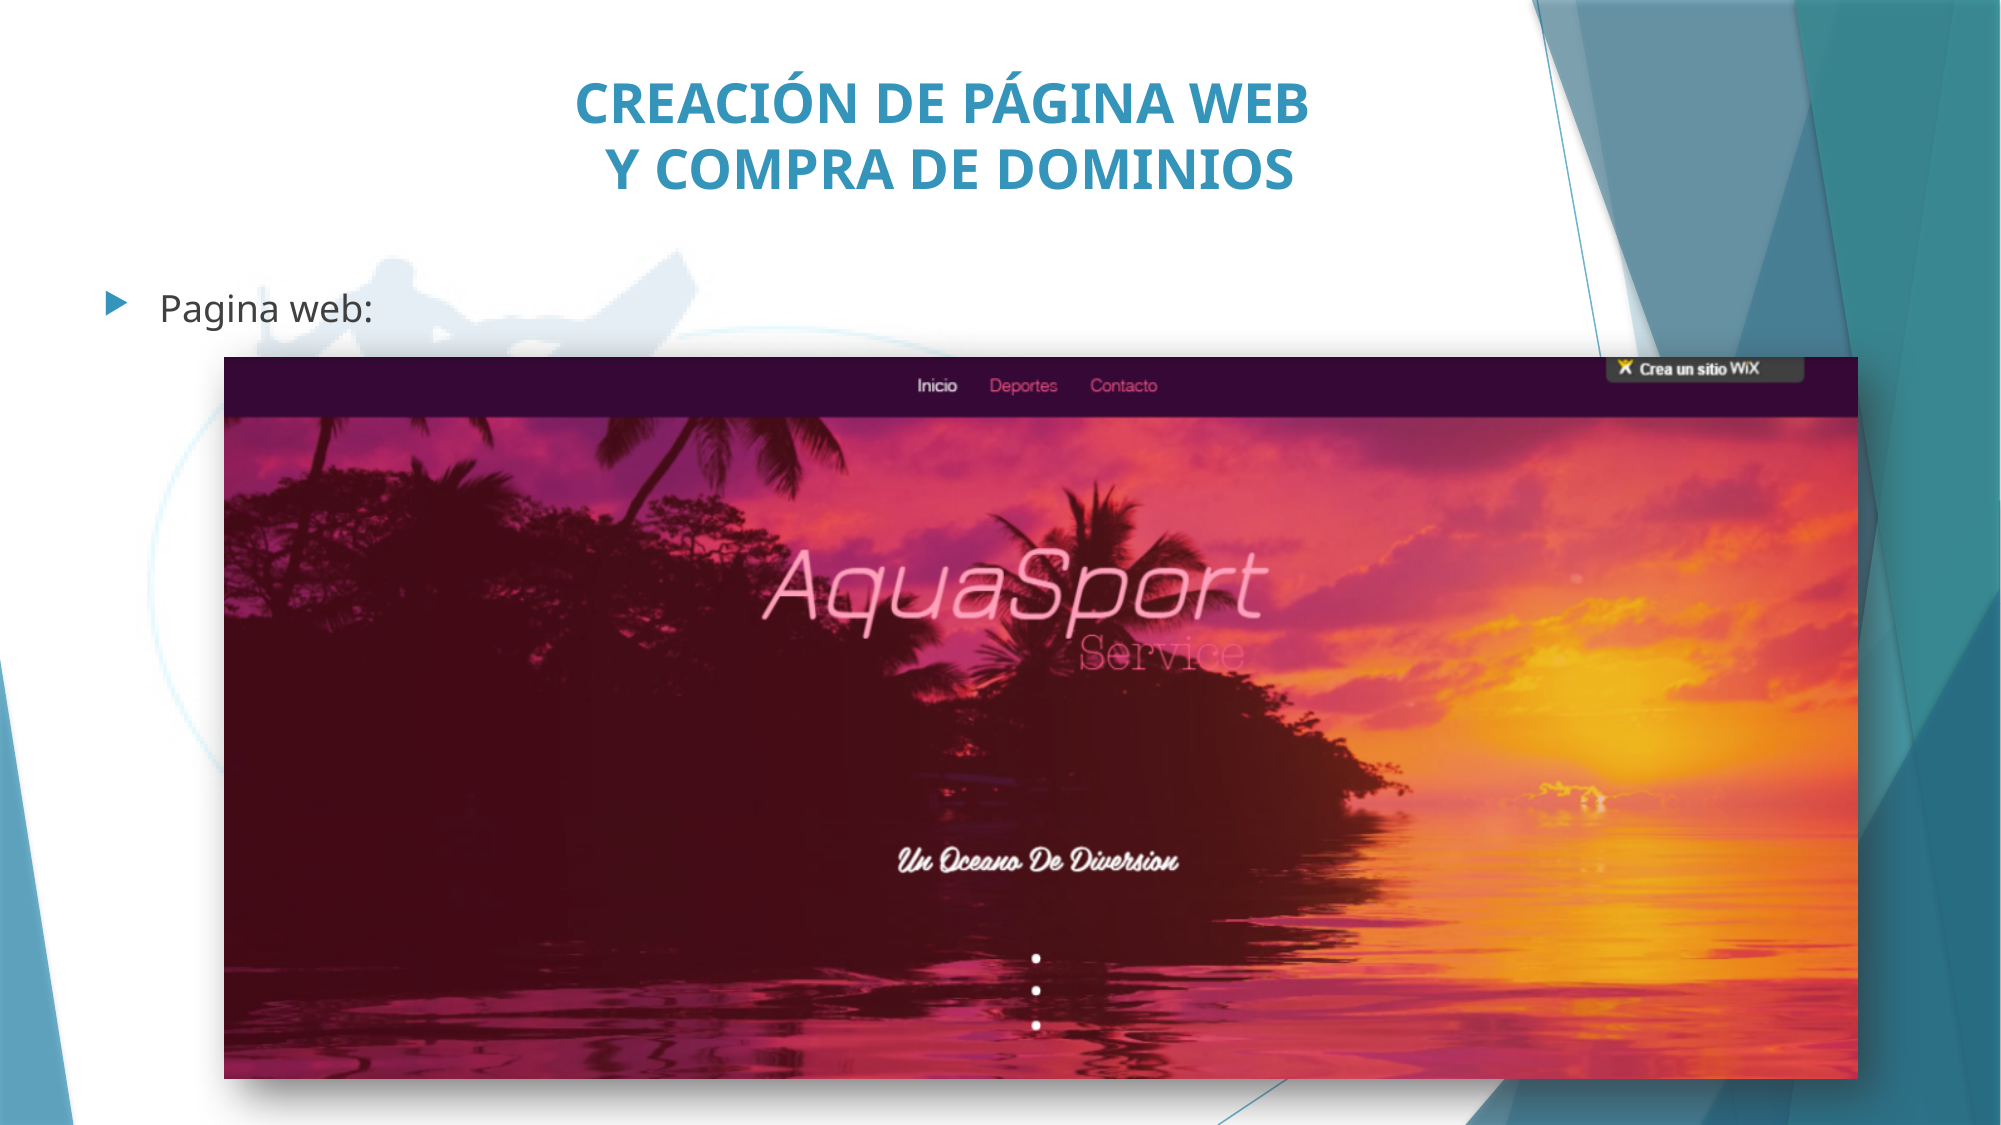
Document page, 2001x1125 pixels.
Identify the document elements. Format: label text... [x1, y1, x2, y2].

list Pagina web: [88, 277, 1499, 914]
title CREACIÓN DE PÁGINA WEB Y COMPRA DE DOMINIOS [43, 60, 1858, 278]
picture [223, 357, 1859, 1080]
